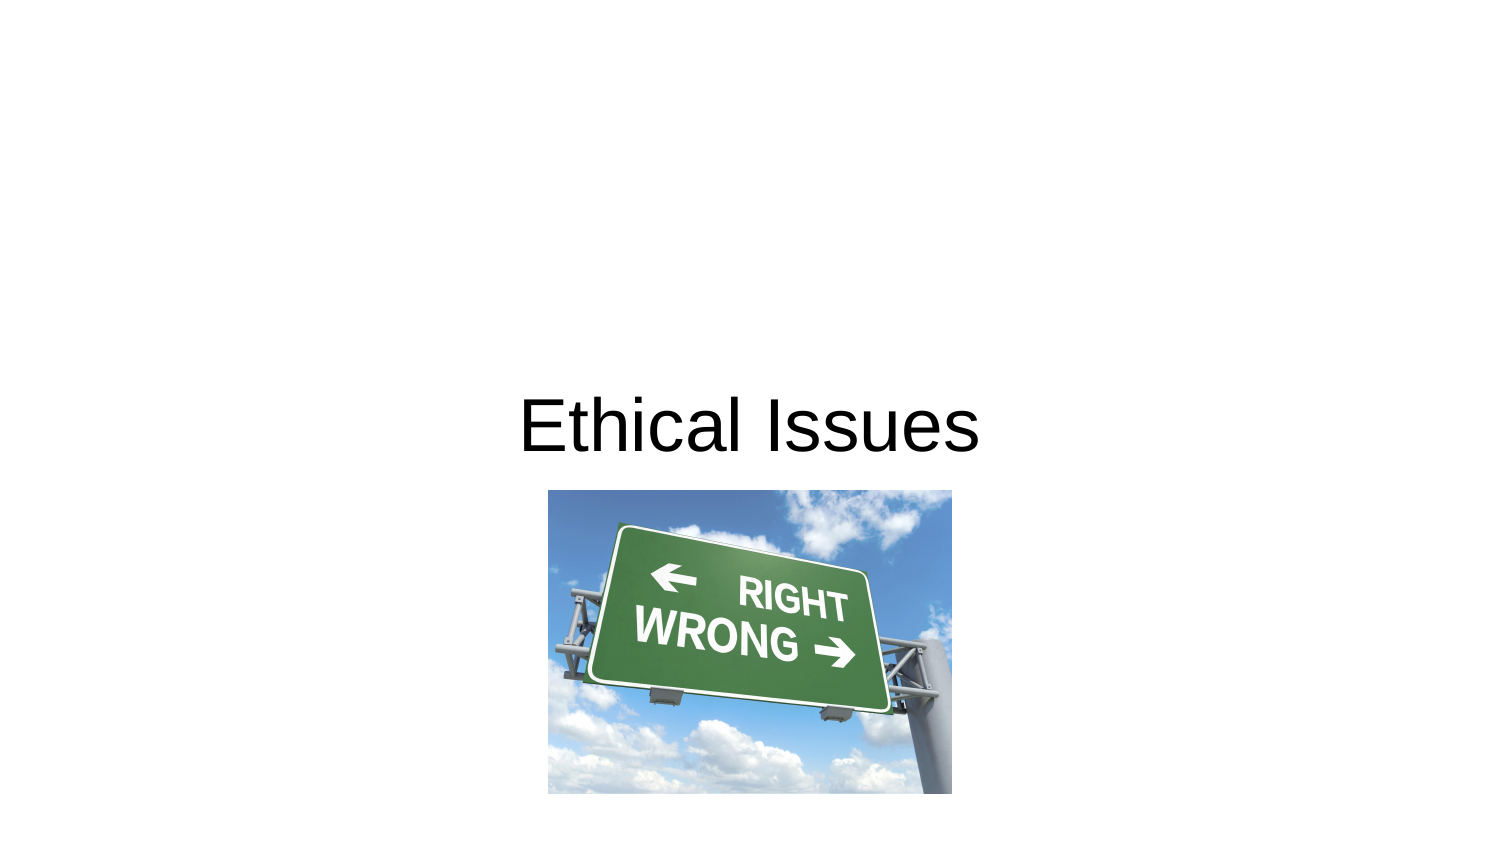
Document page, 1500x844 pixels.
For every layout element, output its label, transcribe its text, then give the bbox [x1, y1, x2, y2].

picture [547, 490, 953, 794]
title Ethical Issues [51, 352, 1449, 491]
